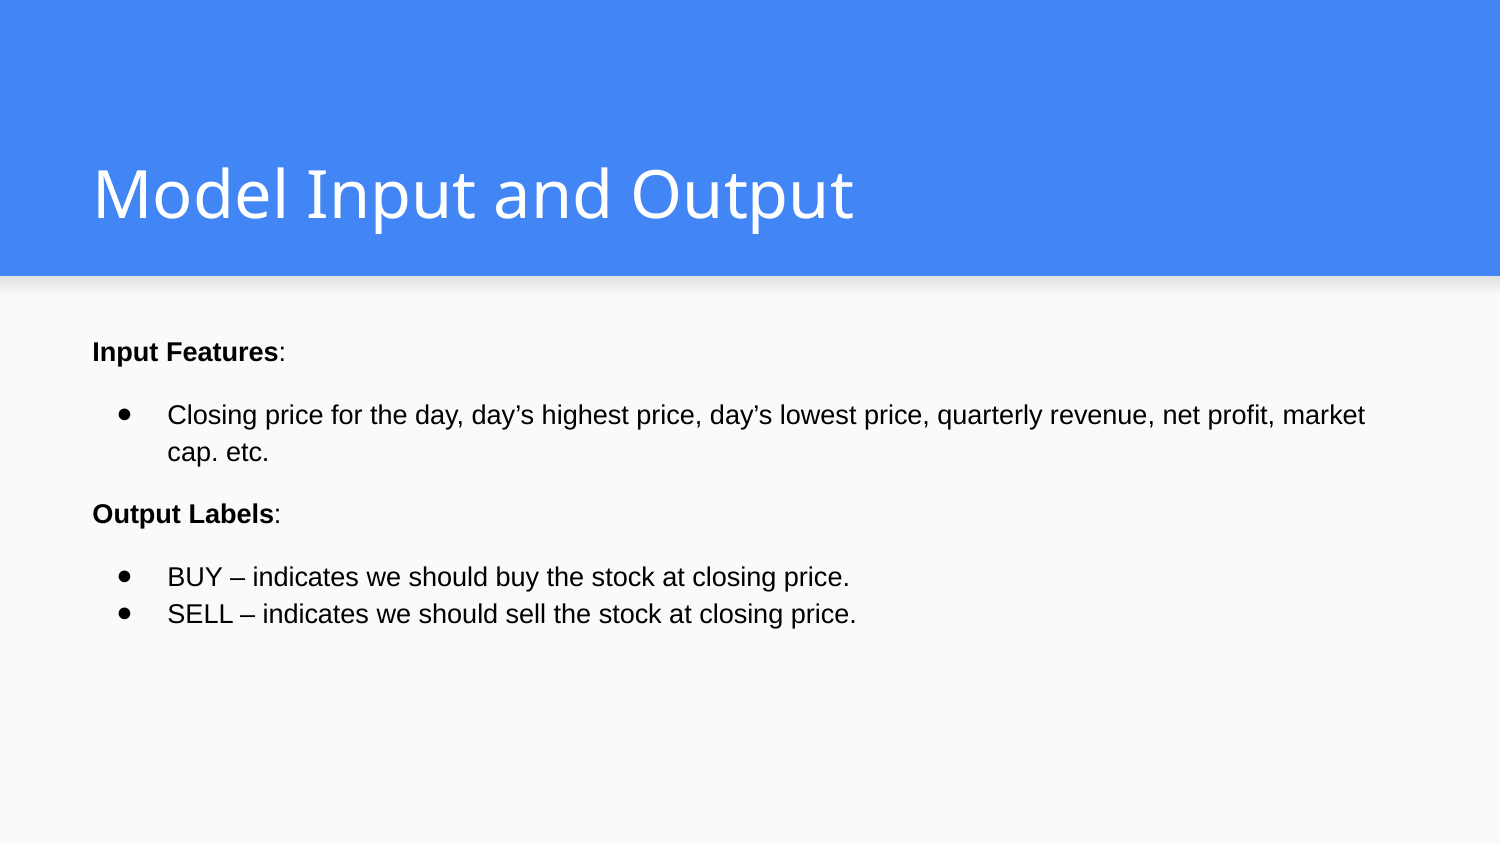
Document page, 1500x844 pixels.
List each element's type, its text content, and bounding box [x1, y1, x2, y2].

title Model Input and Output [77, 121, 1427, 248]
list Input Features: Closing price for the day, day’s highest price, day’s lowest price, quarterly revenue, net profit, market cap. etc. Output Labels: BUY – indicates we should buy the stock at closing price. SELL – indicates we should sell the stock at closing price. [77, 314, 1427, 760]
